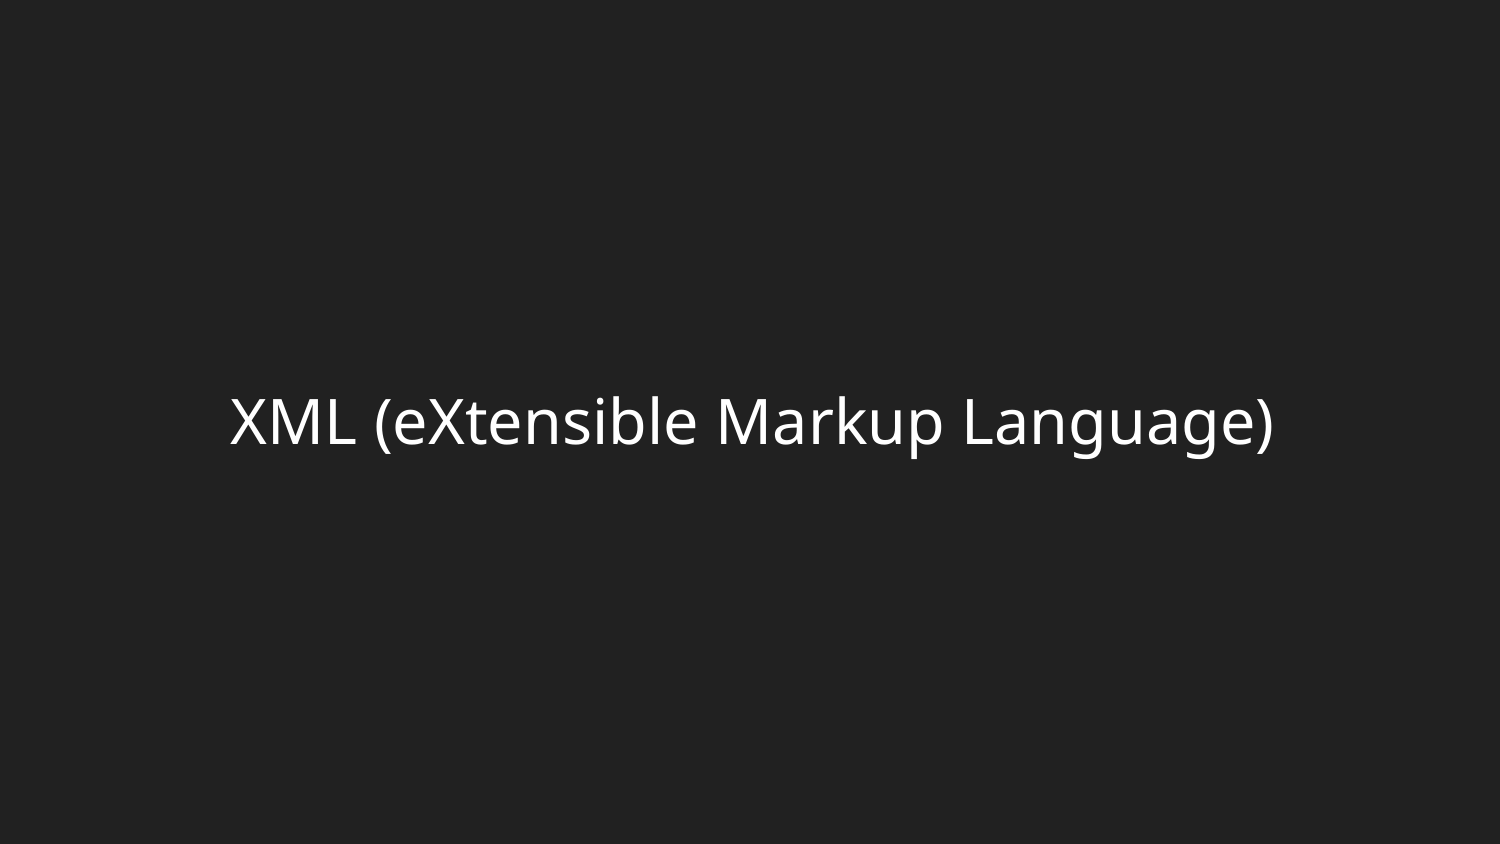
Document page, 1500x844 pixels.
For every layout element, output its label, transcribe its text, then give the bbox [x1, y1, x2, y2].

text_box XML (eXtensible Markup Language) [0, 0, 1500, 842]
